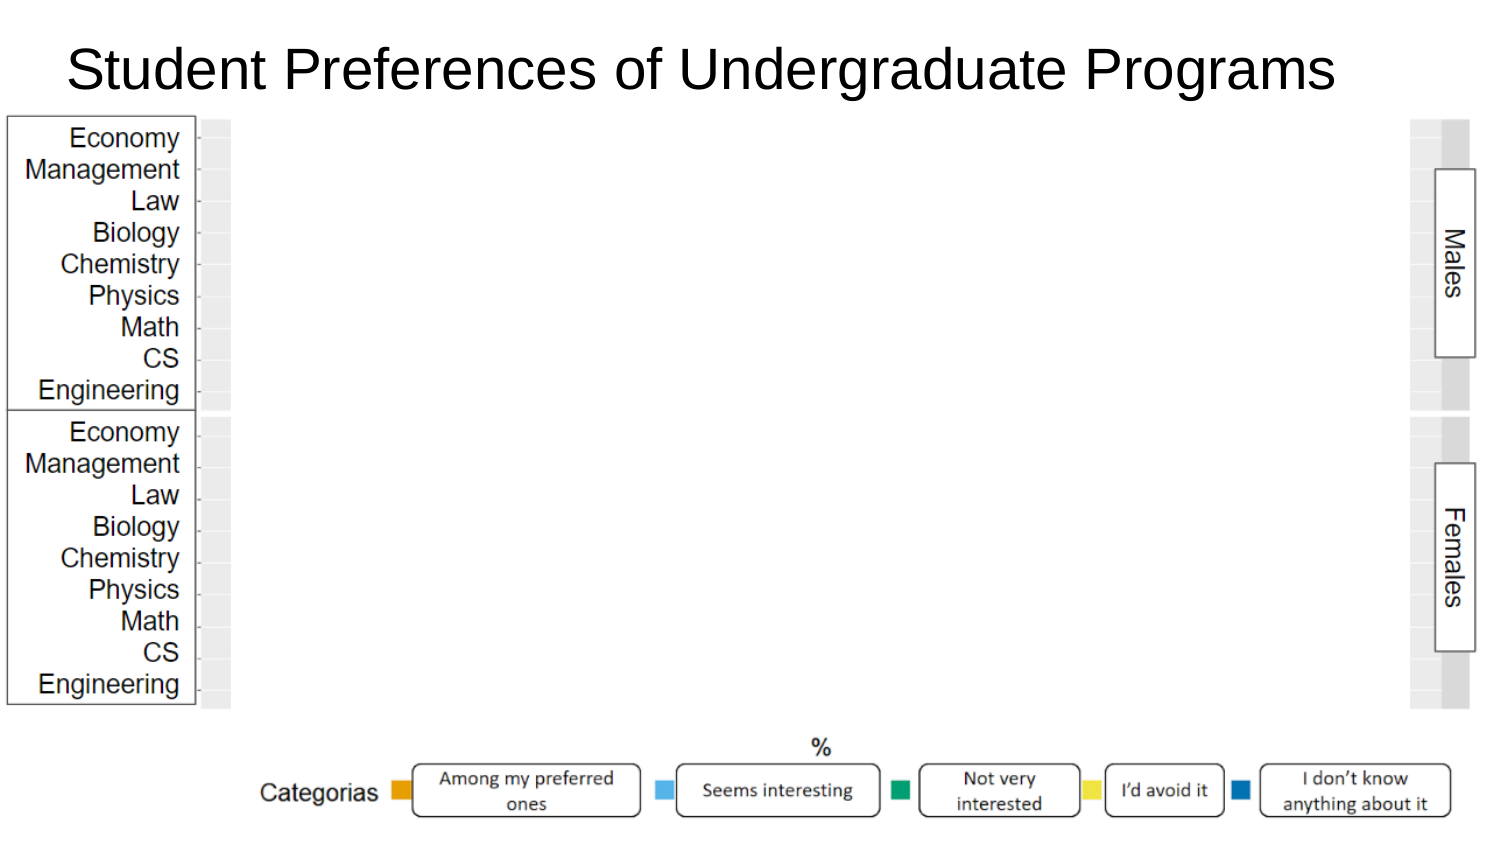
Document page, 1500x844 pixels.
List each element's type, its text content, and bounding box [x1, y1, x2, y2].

title Student Preferences of Undergraduate Programs [51, 16, 1449, 108]
picture [0, 110, 1500, 830]
